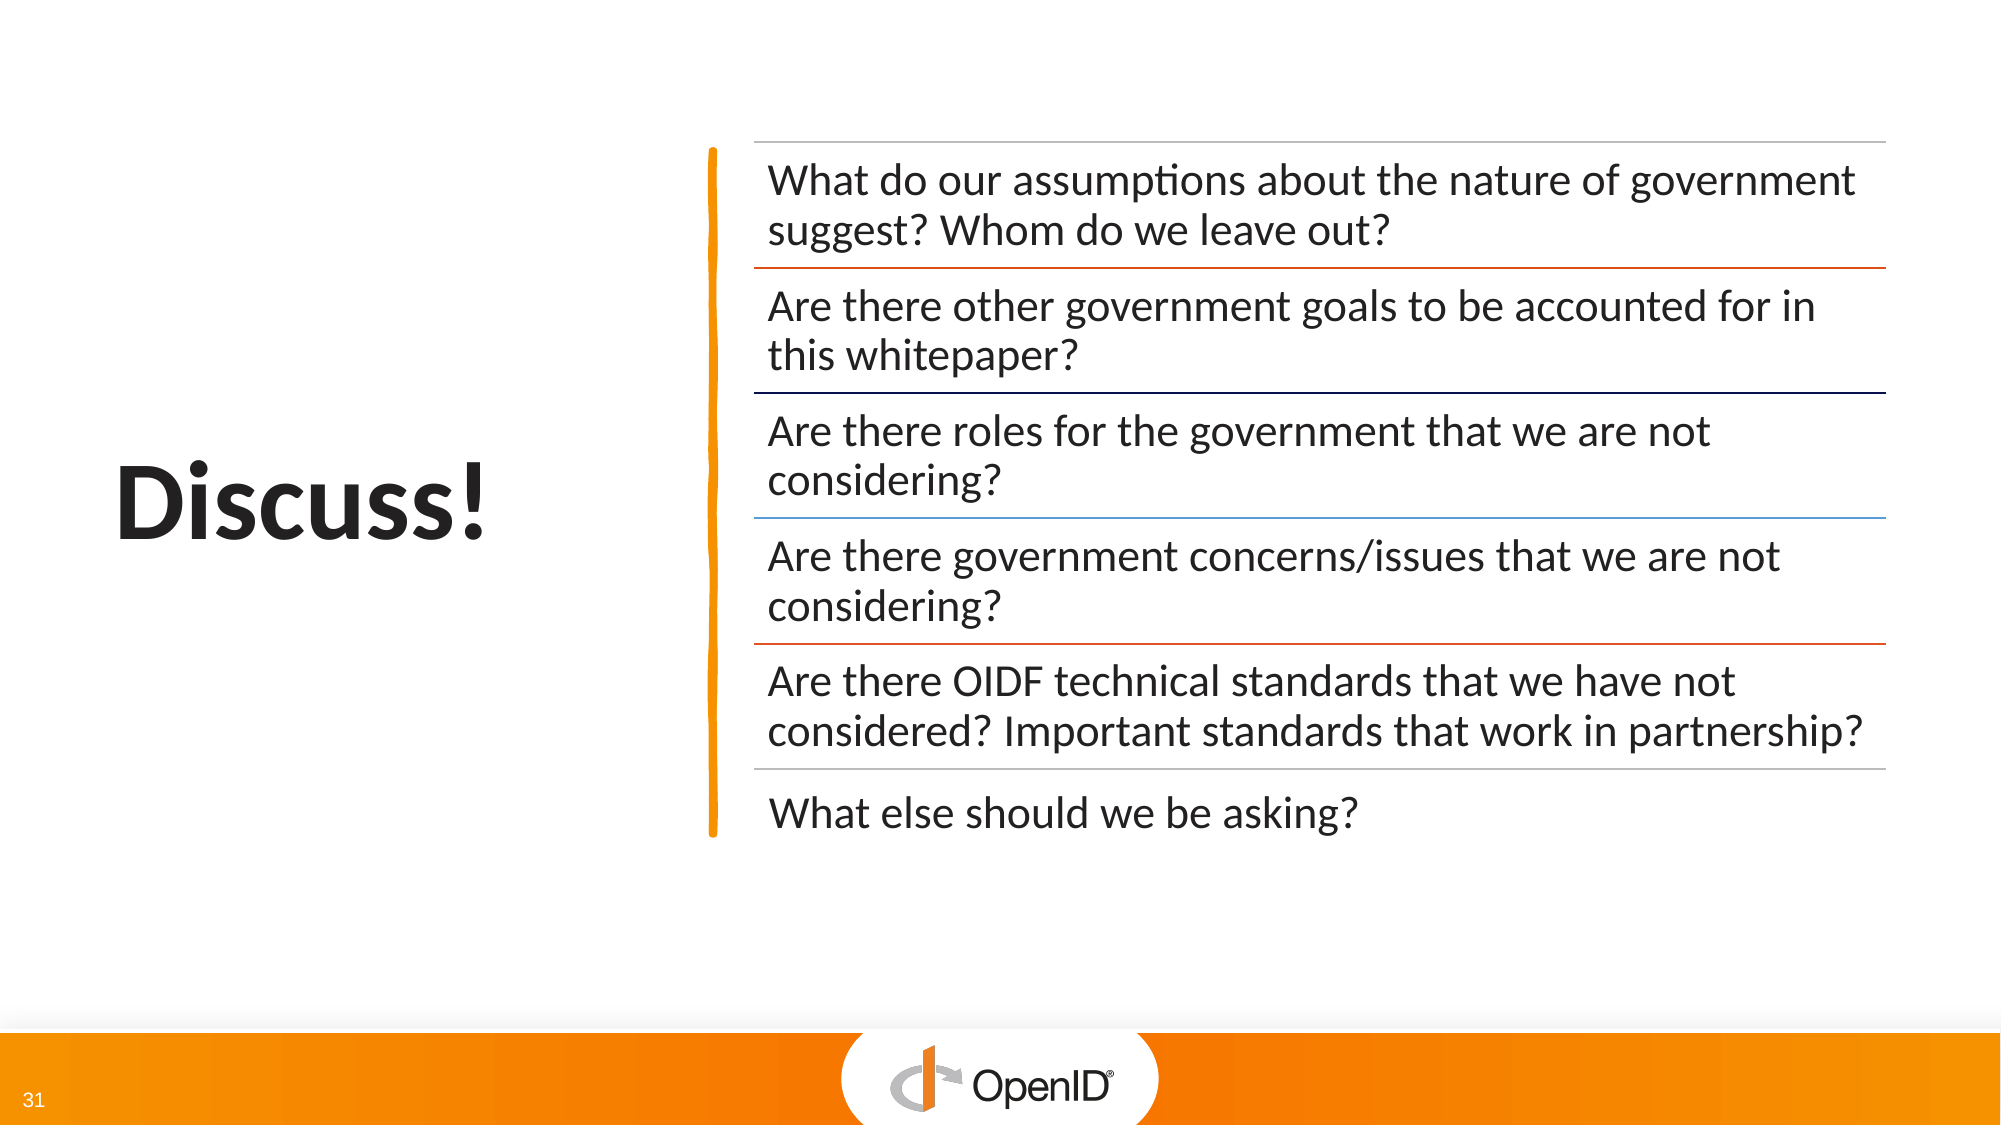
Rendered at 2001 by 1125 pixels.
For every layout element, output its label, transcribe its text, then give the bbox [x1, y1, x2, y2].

picture [873, 1032, 1127, 1125]
text_box [710, 150, 715, 835]
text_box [753, 142, 1887, 895]
title Discuss! [99, 45, 661, 962]
